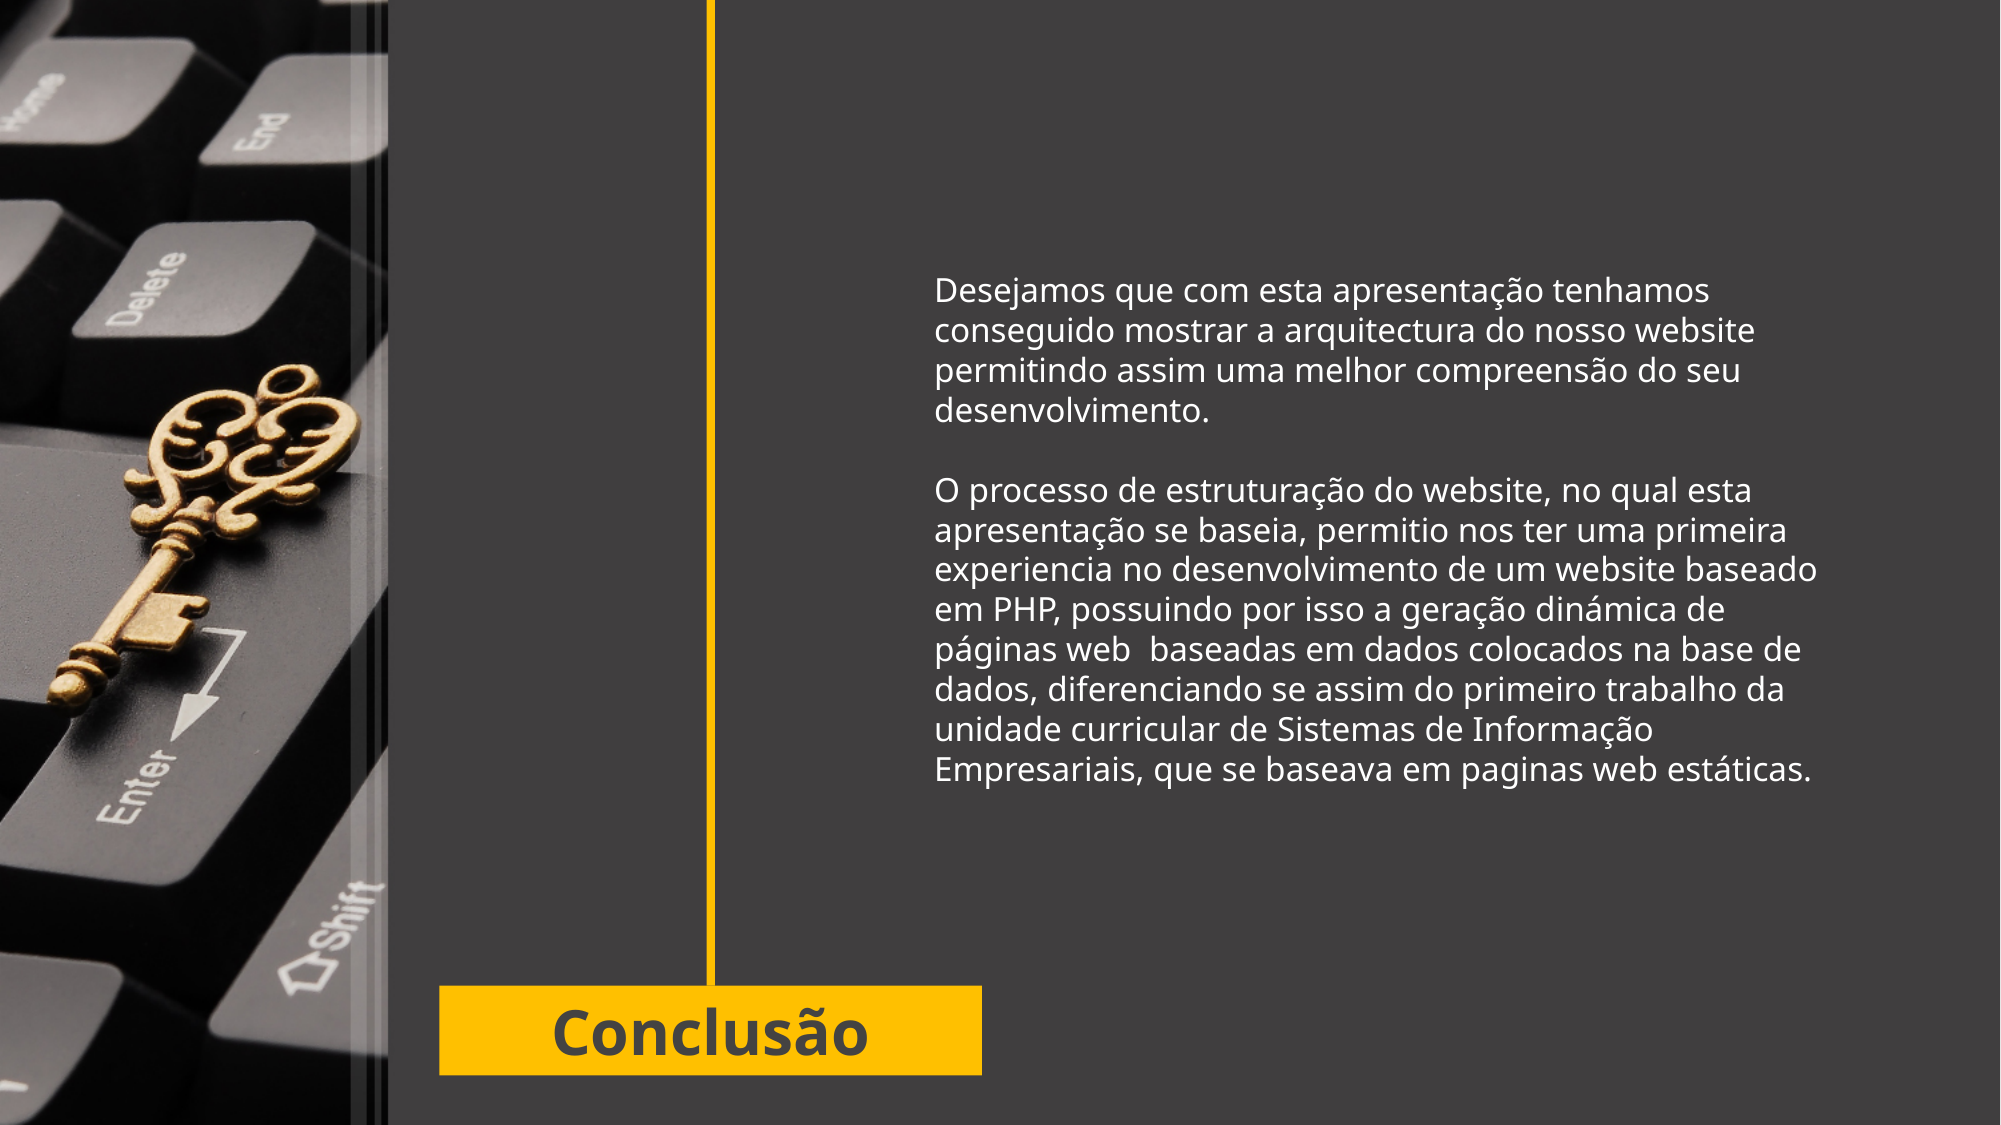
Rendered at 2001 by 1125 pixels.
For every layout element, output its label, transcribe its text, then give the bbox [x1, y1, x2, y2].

text_box Desejamos que com esta apresentação tenhamos conseguido mostrar a arquitectura do nosso website permitindo assim uma melhor compreensão do seu desenvolvimento. O processo de estruturação do website, no qual esta apresentação se baseia, permitio nos ter uma primeira experiencia no desenvolvimento de um website baseado em PHP, possuindo por isso a geração dinámica de páginas web baseadas em dados colocados na base de dados, diferenciando se assim do primeiro trabalho da unidade curricular de Sistemas de Informação Empresariais, que se baseava em paginas web estáticas. [919, 261, 1865, 796]
picture [0, 0, 2001, 1125]
text_box [704, 0, 717, 988]
text_box Conclusão [439, 985, 982, 1076]
